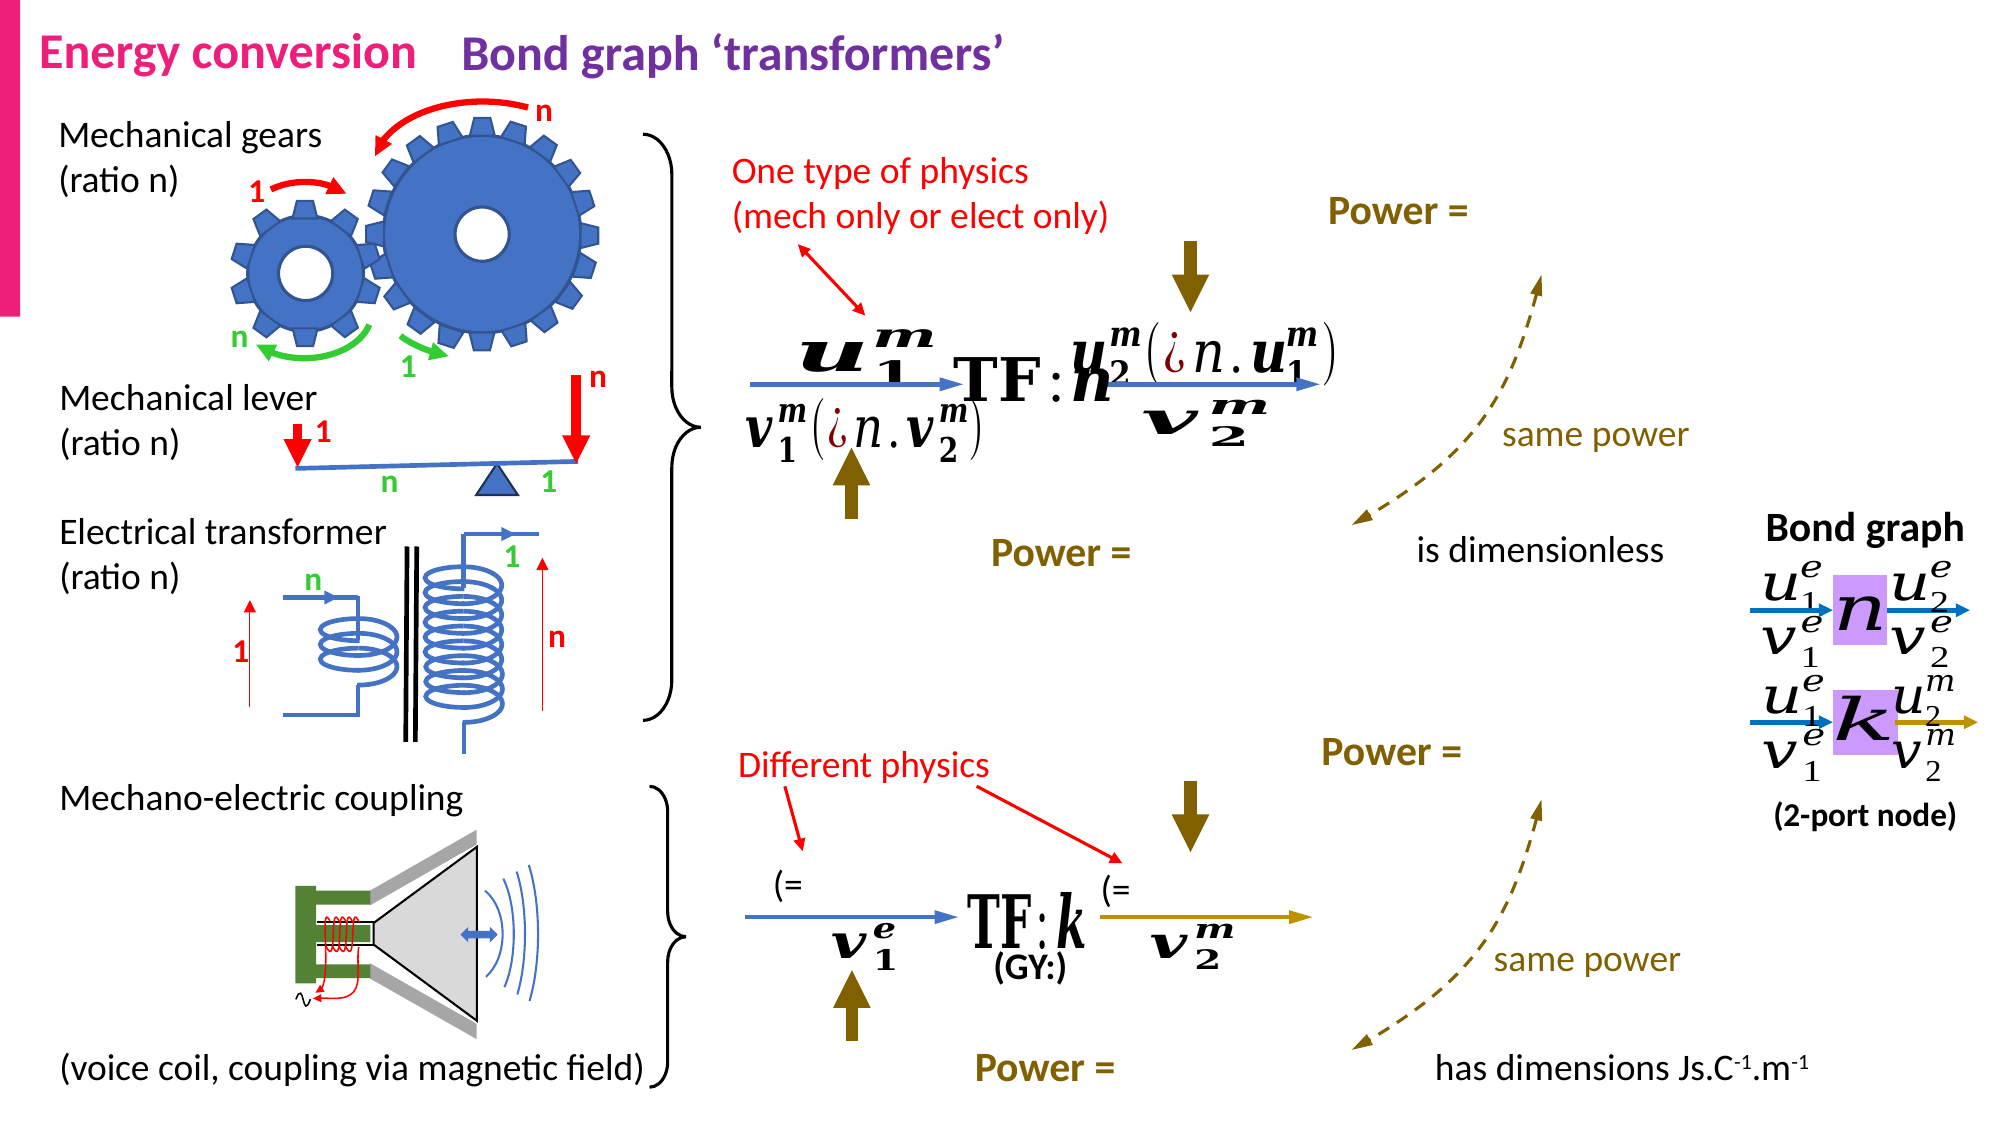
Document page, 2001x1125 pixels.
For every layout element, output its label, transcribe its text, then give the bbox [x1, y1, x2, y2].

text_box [642, 134, 1339, 721]
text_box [1750, 491, 1982, 842]
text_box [721, 732, 798, 765]
text_box Bond graph ‘transformers’ [446, 12, 1020, 88]
text_box [0, 0, 21, 318]
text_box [41, 80, 623, 755]
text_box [797, 175, 1720, 583]
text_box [40, 765, 798, 1099]
text_box Energy conversion [24, 11, 444, 86]
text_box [714, 138, 1128, 316]
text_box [798, 715, 1849, 1099]
